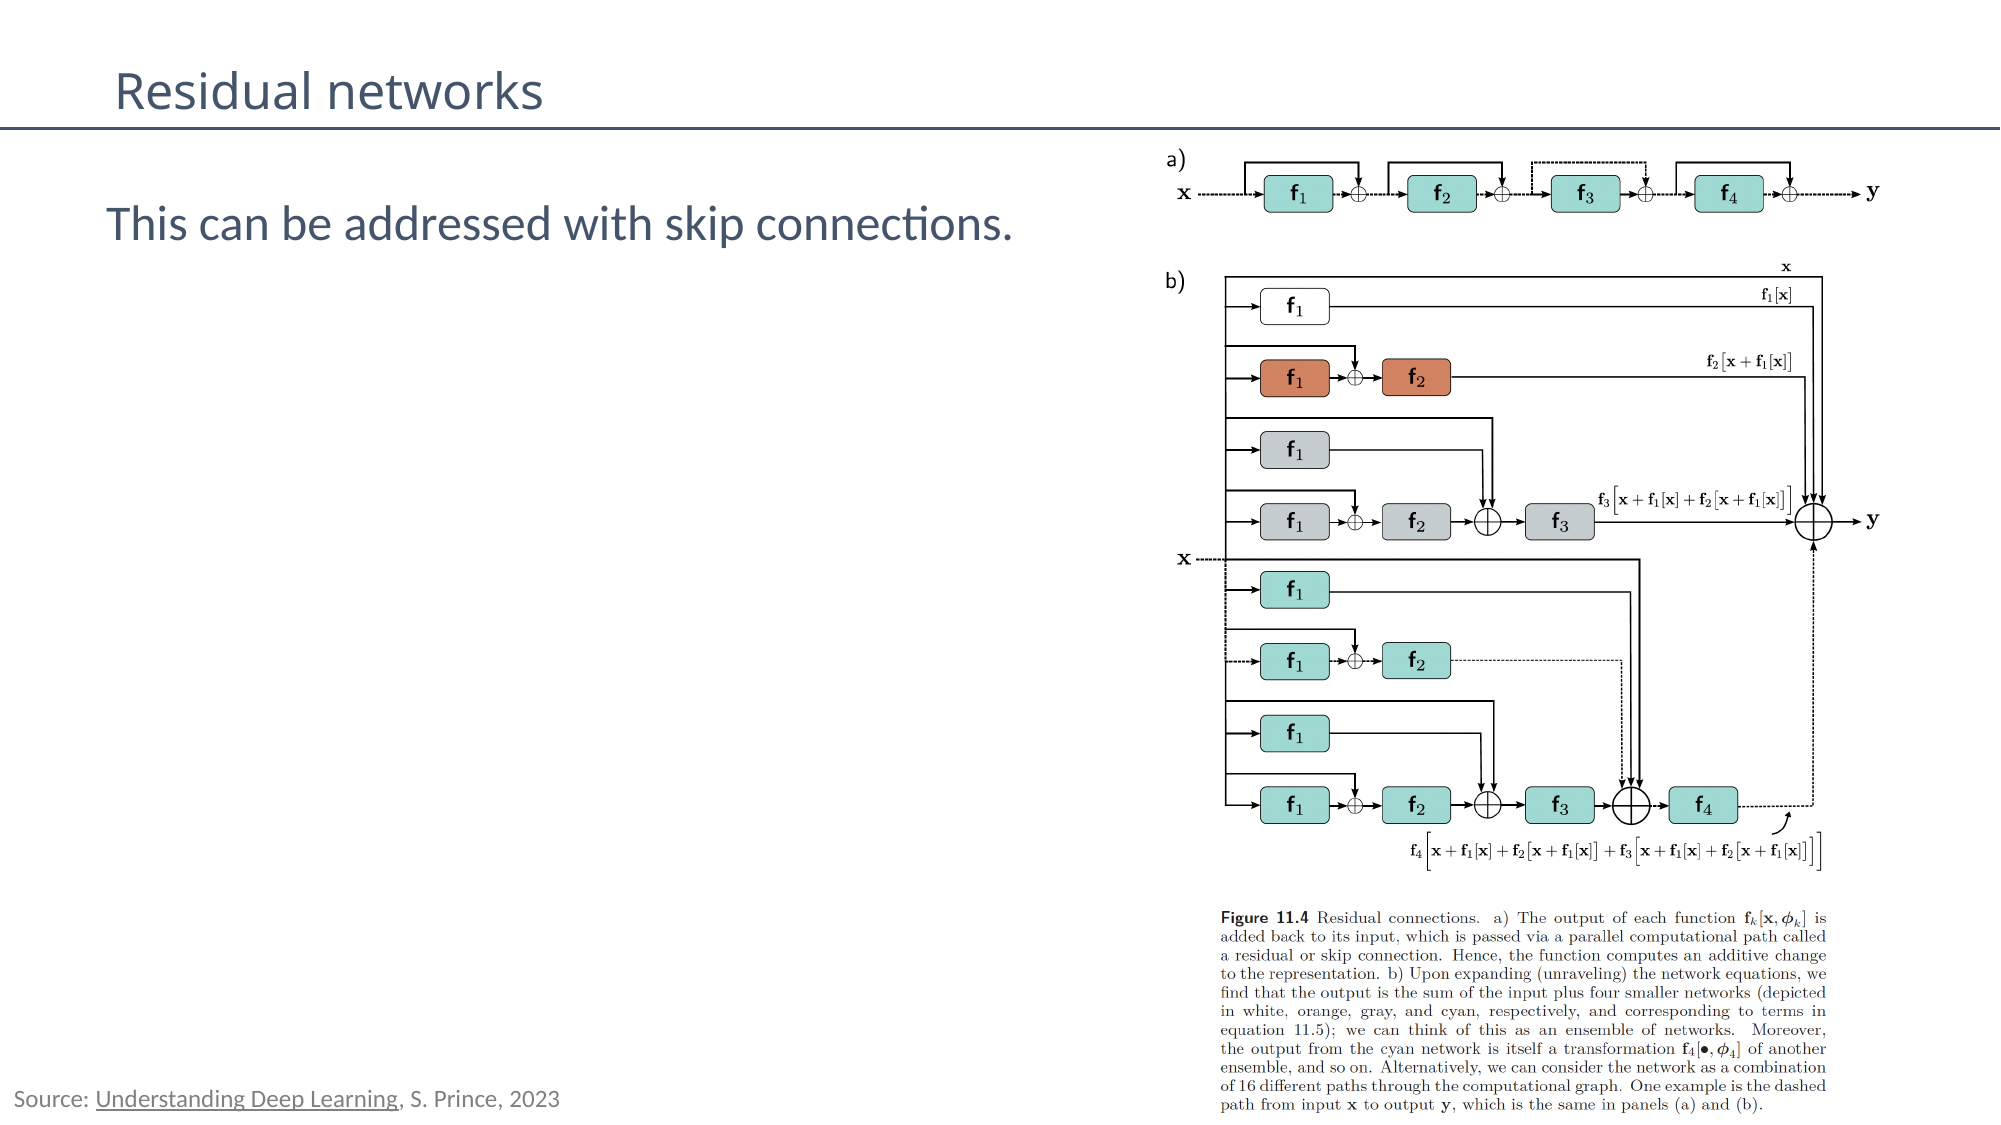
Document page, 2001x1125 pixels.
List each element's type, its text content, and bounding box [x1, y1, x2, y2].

text_box Source: Understanding Deep Learning, S. Prince, 2023 [0, 1074, 576, 1120]
picture [1160, 140, 1890, 1120]
text_box This can be addressed with skip connections. [91, 153, 1030, 258]
text_box Residual networks [99, 52, 560, 127]
